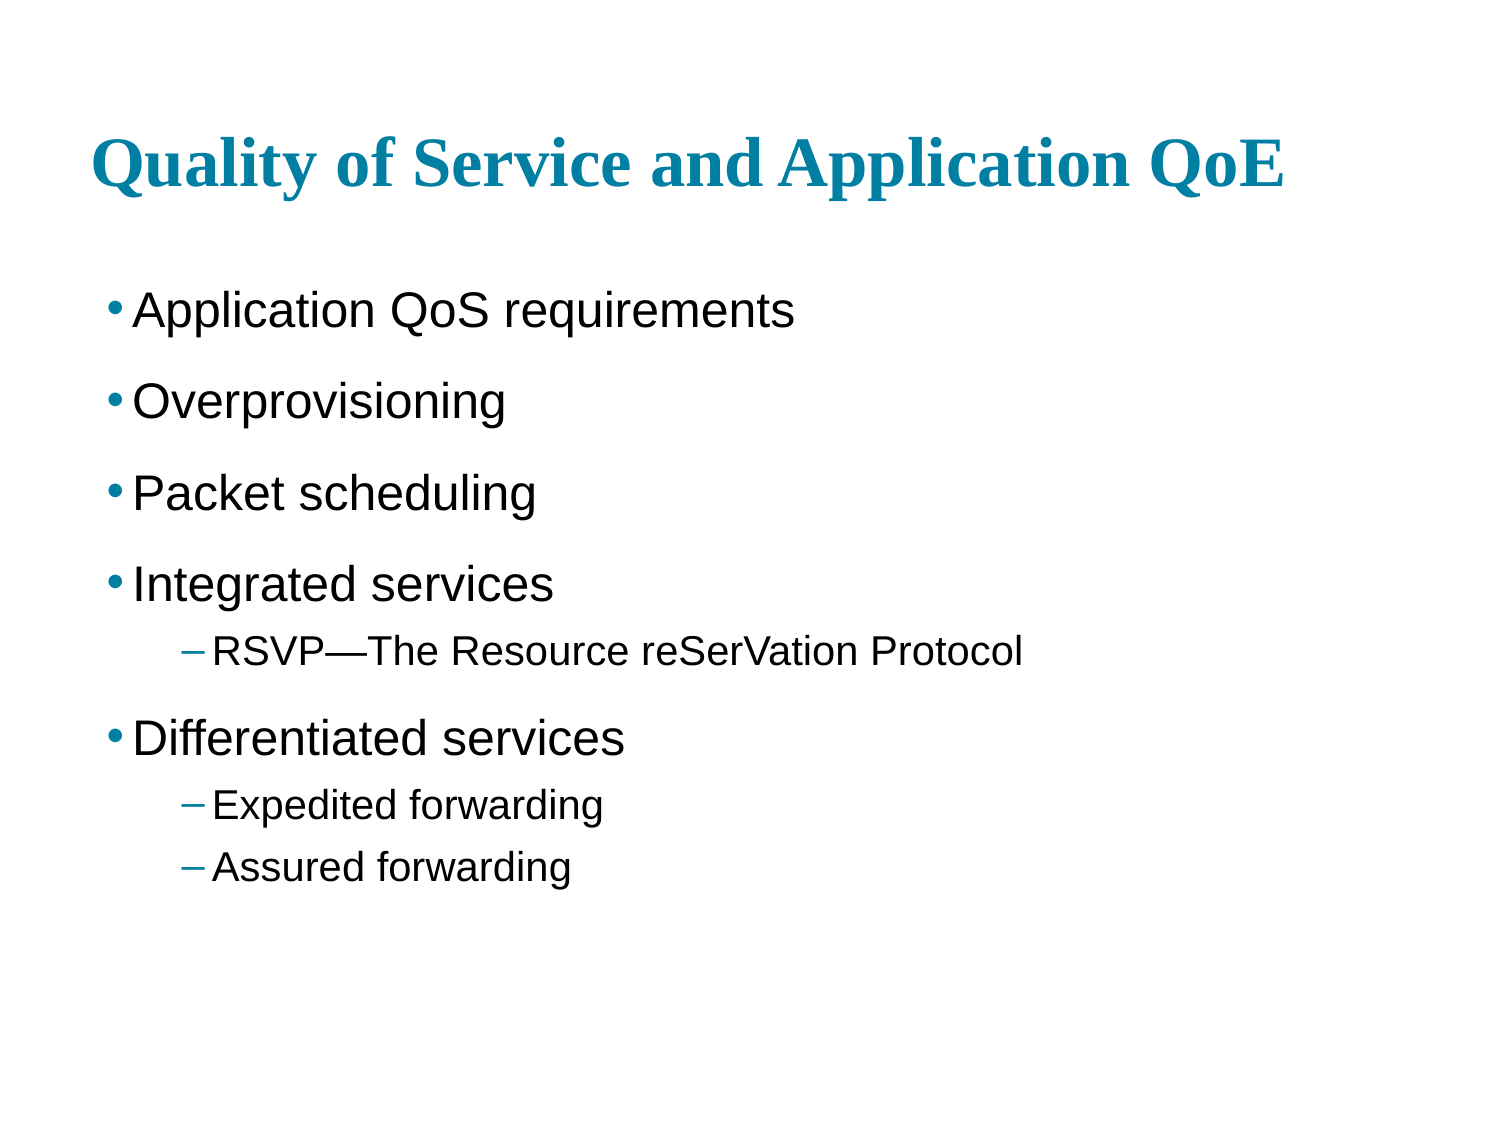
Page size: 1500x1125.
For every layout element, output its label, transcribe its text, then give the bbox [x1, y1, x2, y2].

title Quality of Service and Application QoE [75, 35, 1425, 216]
list Application QoS requirements Overprovisioning Packet scheduling Integrated services RSVP—The Resource reSerVation Protocol Differentiated services Expedited forwarding Assured forwarding [75, 262, 1425, 1005]
